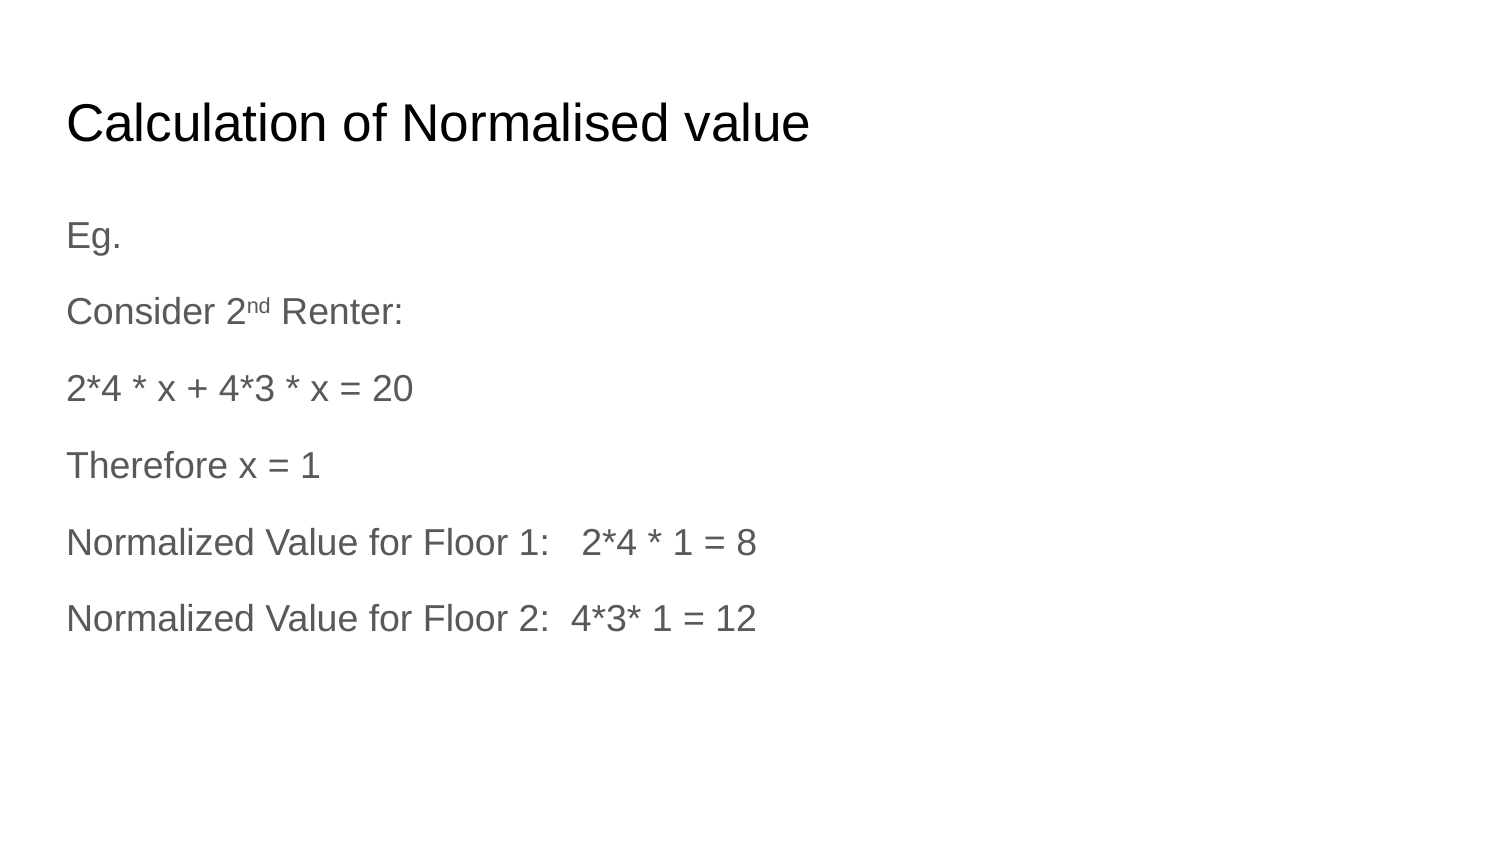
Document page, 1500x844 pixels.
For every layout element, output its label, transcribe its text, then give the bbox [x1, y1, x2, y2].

list Eg. Consider 2nd Renter: 2*4 * x + 4*3 * x = 20 Therefore x = 1 Normalized Value for Floor 1: 2*4 * 1 = 8 Normalized Value for Floor 2: 4*3* 1 = 12 [51, 189, 1449, 750]
title Calculation of Normalised value [51, 72, 1449, 167]
